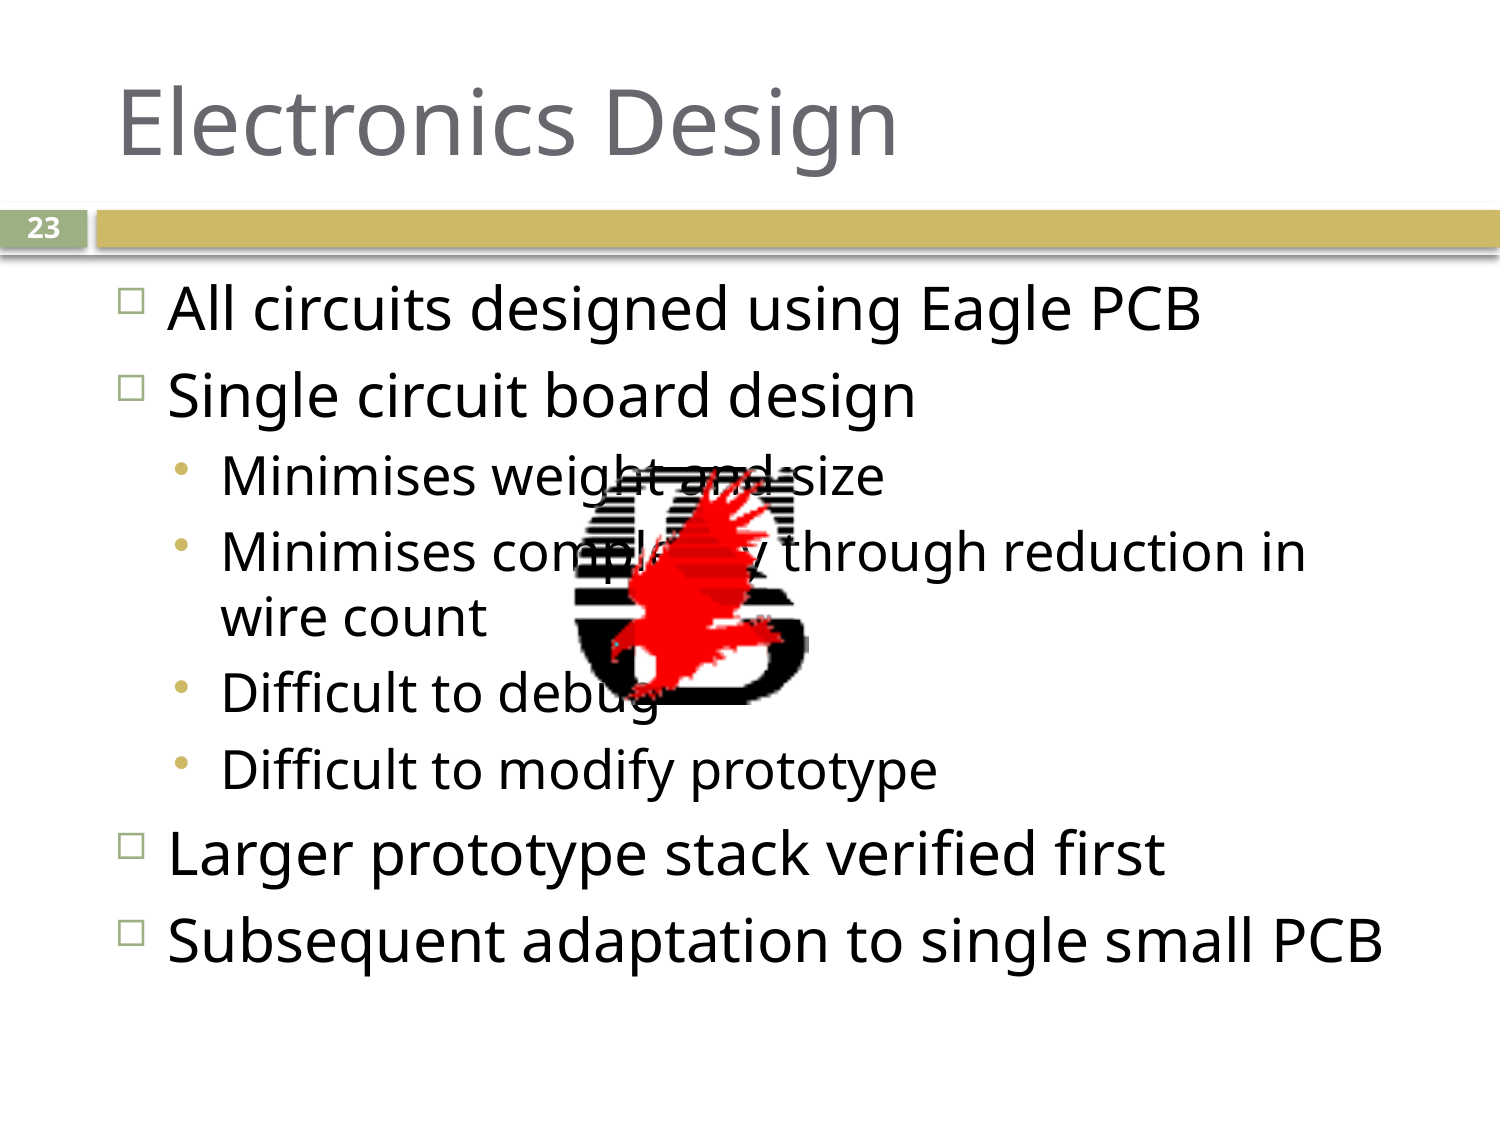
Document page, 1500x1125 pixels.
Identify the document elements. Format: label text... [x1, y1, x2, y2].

picture [572, 467, 810, 705]
list All circuits designed using Eagle PCB Single circuit board design Minimises weight and size Minimises complexity through reduction in wire count Difficult to debug Difficult to modify prototype Larger prototype stack verified first Subsequent adaptation to single small PCB [100, 262, 1438, 1000]
slide_number 23 [0, 208, 88, 249]
title Electronics Design [100, 37, 1438, 200]
